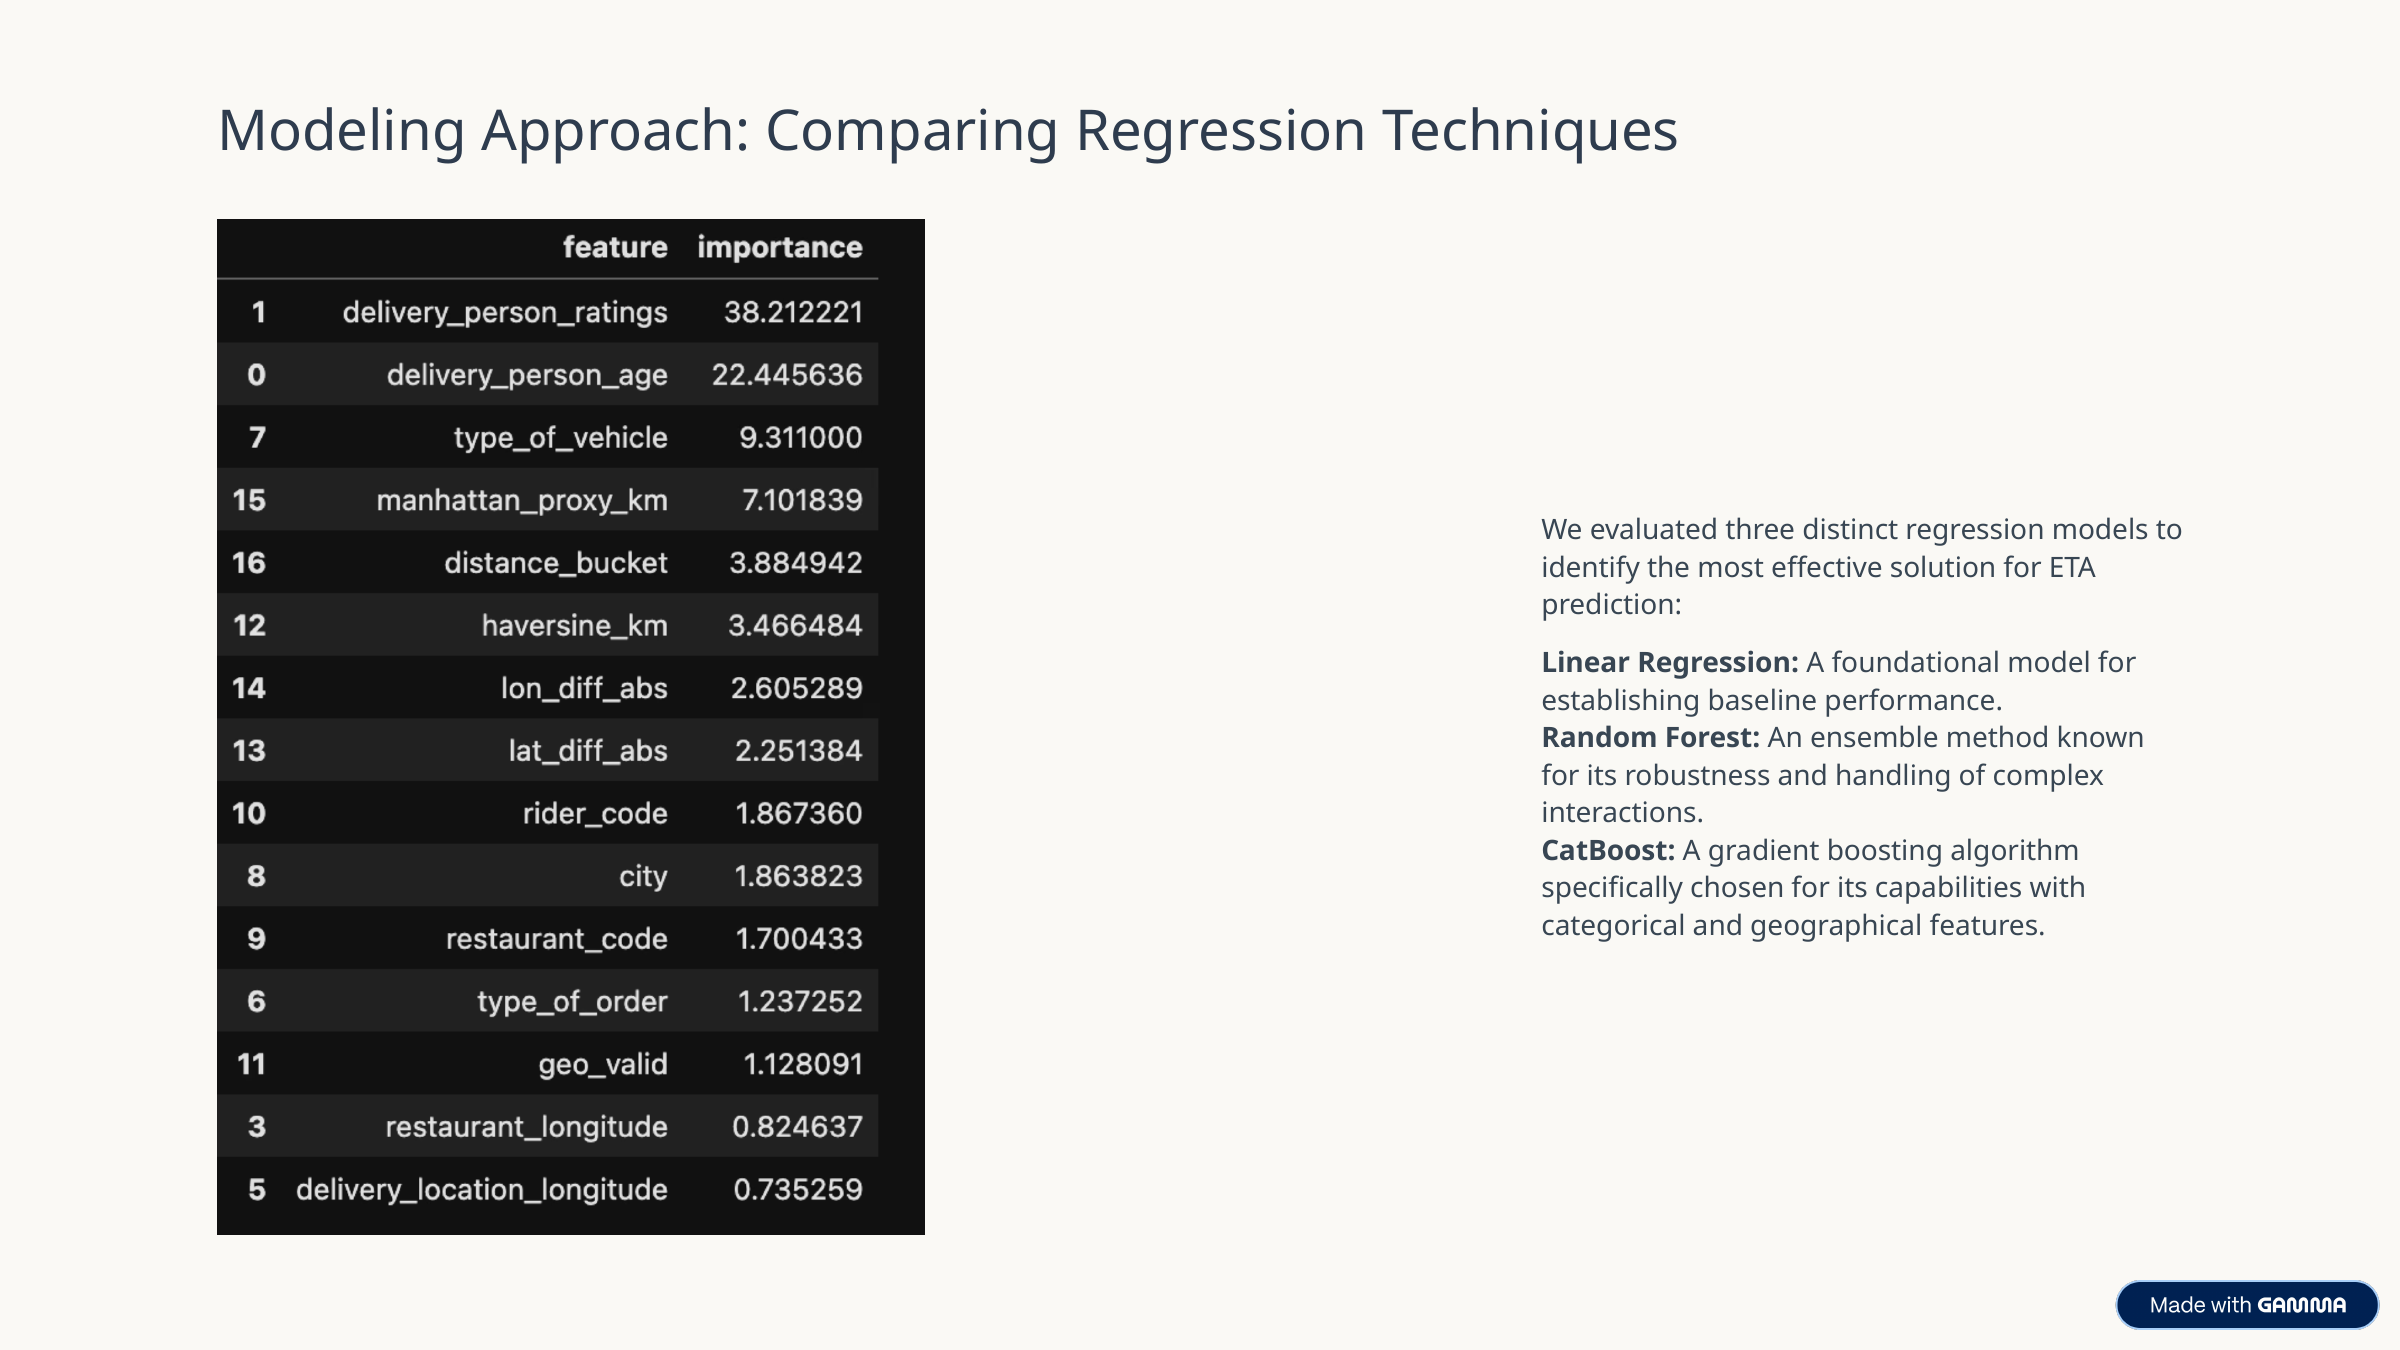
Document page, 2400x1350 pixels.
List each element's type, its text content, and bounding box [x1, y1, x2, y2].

picture [2106, 1271, 2389, 1339]
text_box Modeling Approach: Comparing Regression Techniques [217, 90, 1657, 162]
picture [217, 219, 925, 1235]
text_box Linear Regression: A foundational model for establishing baseline performance. Random Forest: An ensemble method known for its robustness and handling of complex interactions. CatBoost: A gradient boosting algorithm specifically chosen for its capabilities with categorical and geographical features. [1541, 640, 2184, 958]
text_box We evaluated three distinct regression models to identify the most effective solution for ETA prediction: [1541, 508, 2184, 622]
